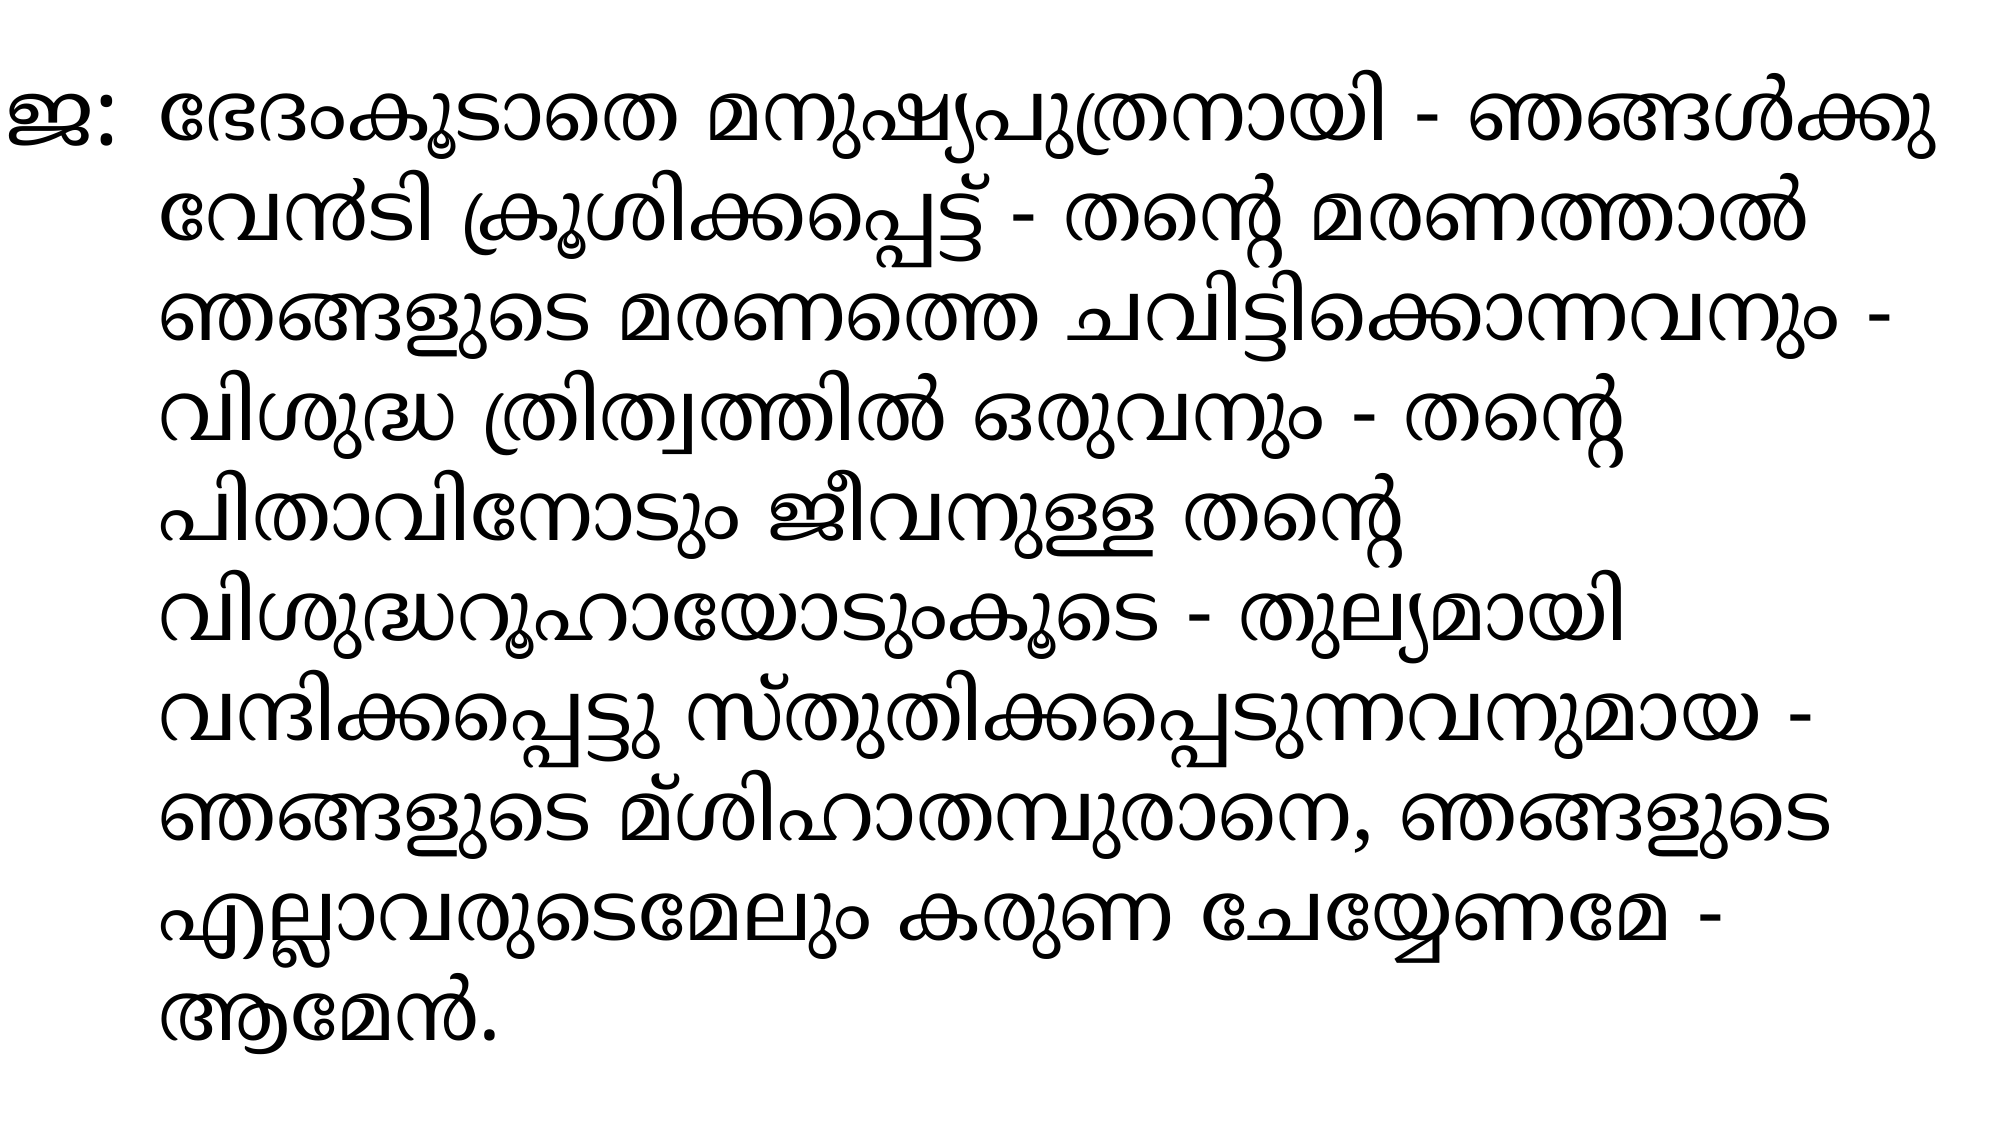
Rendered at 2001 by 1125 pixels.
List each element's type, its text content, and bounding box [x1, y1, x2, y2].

text_box ഭേദംകൂടാതെ മനുഷ്യപുത്രനായി - ഞങ്ങള്‍ക്കു വേ൯ടി ക്രൂശിക്കപ്പെട്ട് - തന്‍റെ മരണത്താല്‍ ഞങ്ങളുടെ മരണത്തെ ചവിട്ടിക്കൊന്നവനും - വിശുദ്ധ ത്രിത്വത്തില്‍ ഒരുവനും - തന്‍റെ പിതാവിനോടും ജീവനുള്ള തന്‍റെ വിശുദ്ധറൂഹായോടുംകൂടെ - തുല്യമായി വന്ദിക്കപ്പെട്ടു സ്തുതിക്കപ്പെടുന്നവനുമായ - ഞങ്ങളുടെ മ്ശിഹാതമ്പുരാനെ, ഞങ്ങളുടെ എല്ലാവരുടെമേലും കരുണ ചേയ്യേണമേ -ആമേന്‍. [147, 46, 1962, 1068]
text_box [273, 155, 407, 333]
text_box ജ: [0, 48, 126, 170]
